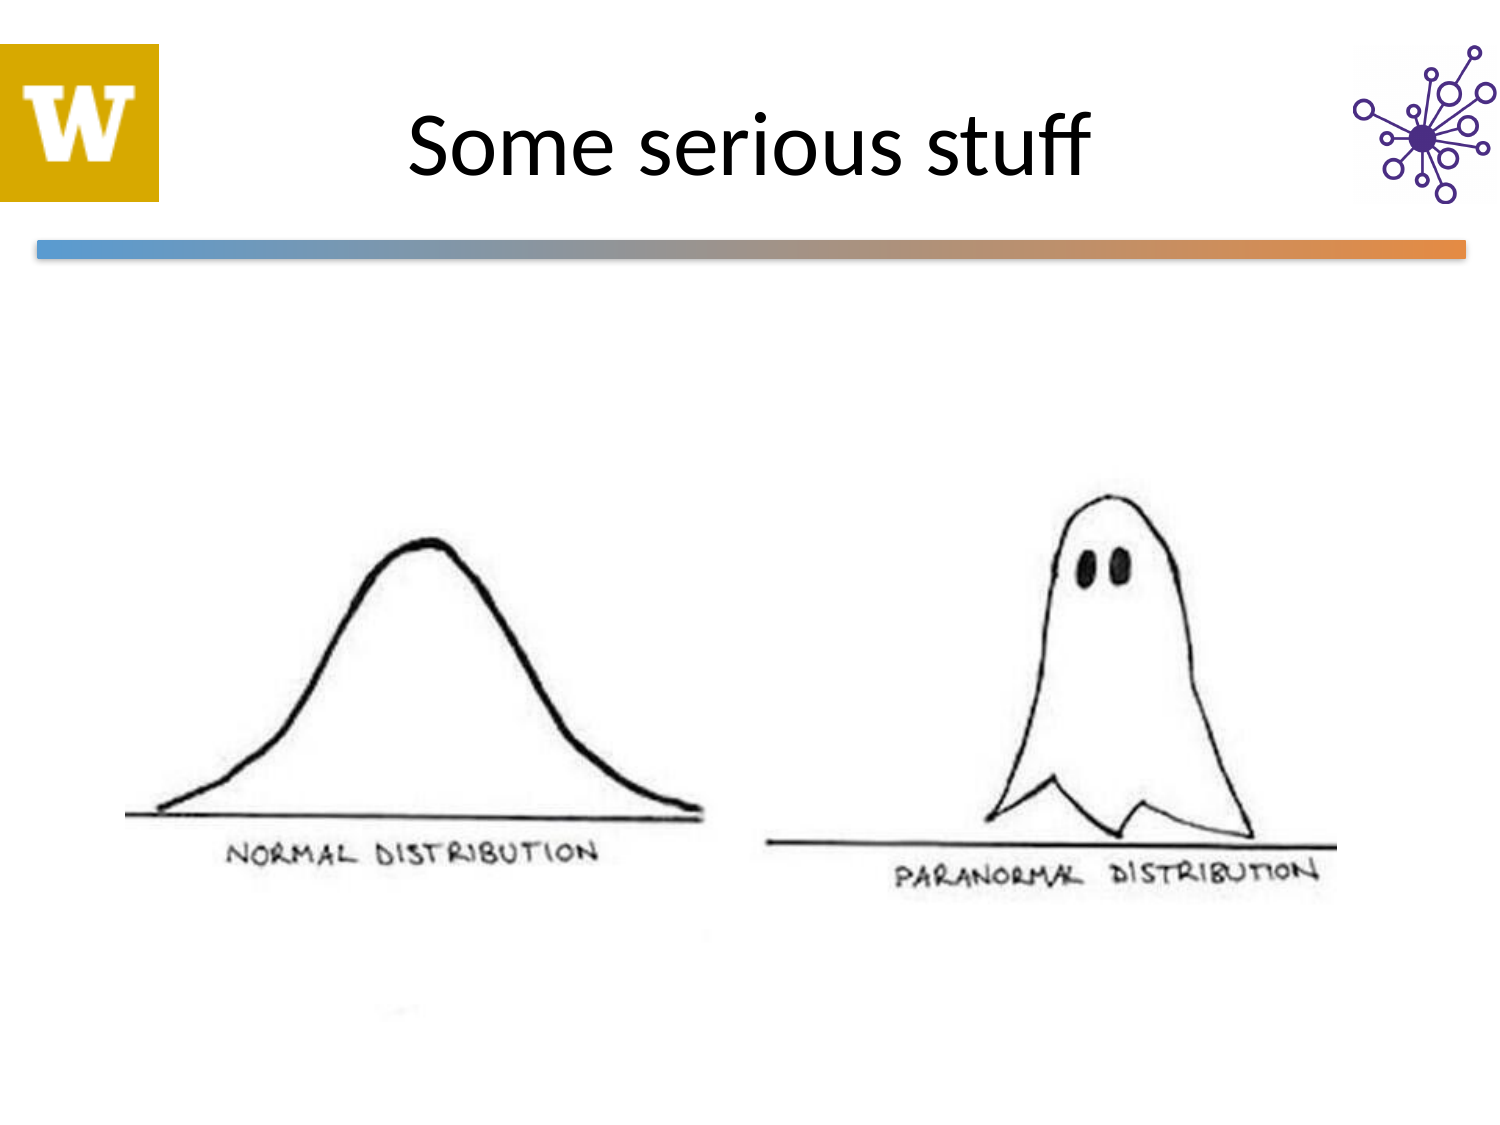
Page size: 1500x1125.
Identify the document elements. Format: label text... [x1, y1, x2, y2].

title Some serious stuff [75, 45, 1425, 233]
picture [0, 44, 159, 202]
picture [1425, 45, 1497, 204]
picture [125, 416, 1338, 1022]
